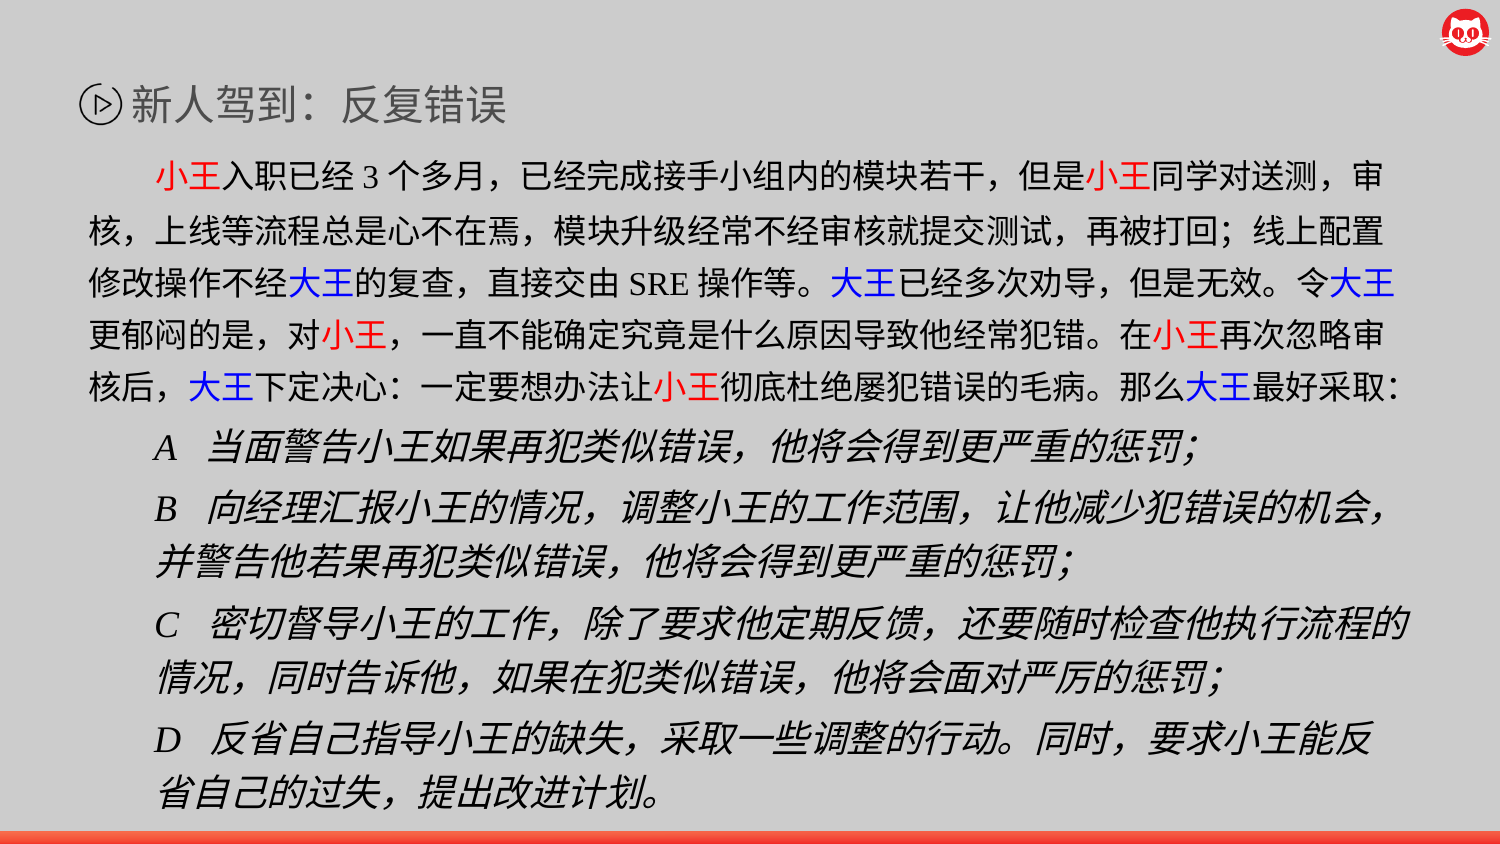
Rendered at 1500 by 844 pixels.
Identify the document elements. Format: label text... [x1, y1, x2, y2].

list 小王入职已经3个多月，已经完成接手小组内的模块若干，但是小王同学对送测，审核，上线等流程总是心不在焉，模块升级经常不经审核就提交测试，再被打回；线上配置修改操作不经大王的复查，直接交由SRE操作等。大王已经多次劝导，但是无效。令大王更郁闷的是，对小王，一直不能确定究竟是什么原因导致他经常犯错。在小王再次忽略审核后，大王下定决心：一定要想办法让小王彻底杜绝屡犯错误的毛病。那么大王最好采取： A 当面警告小王如果再犯类似错误，他将会得到更严重的惩罚； B 向经理汇报小王的情况，调整小王的工作范围，让他减少犯错误的机会，并警告他若果再犯类似错误，他将会得到更严重的惩罚； C 密切督导小王的工作，除了要求他定期反馈，还要随时检查他执行流程的情况，同时告诉他，如果在犯类似错误，他将会面对严厉的惩罚； D 反省自己指导小王的缺失，采取一些调整的行动。同时，要求小王能反省自己的过失，提出改进计划。 [73, 113, 1424, 830]
text_box 新人驾到：反复错误 [116, 70, 523, 113]
picture [77, 81, 116, 113]
picture [0, 831, 1500, 844]
